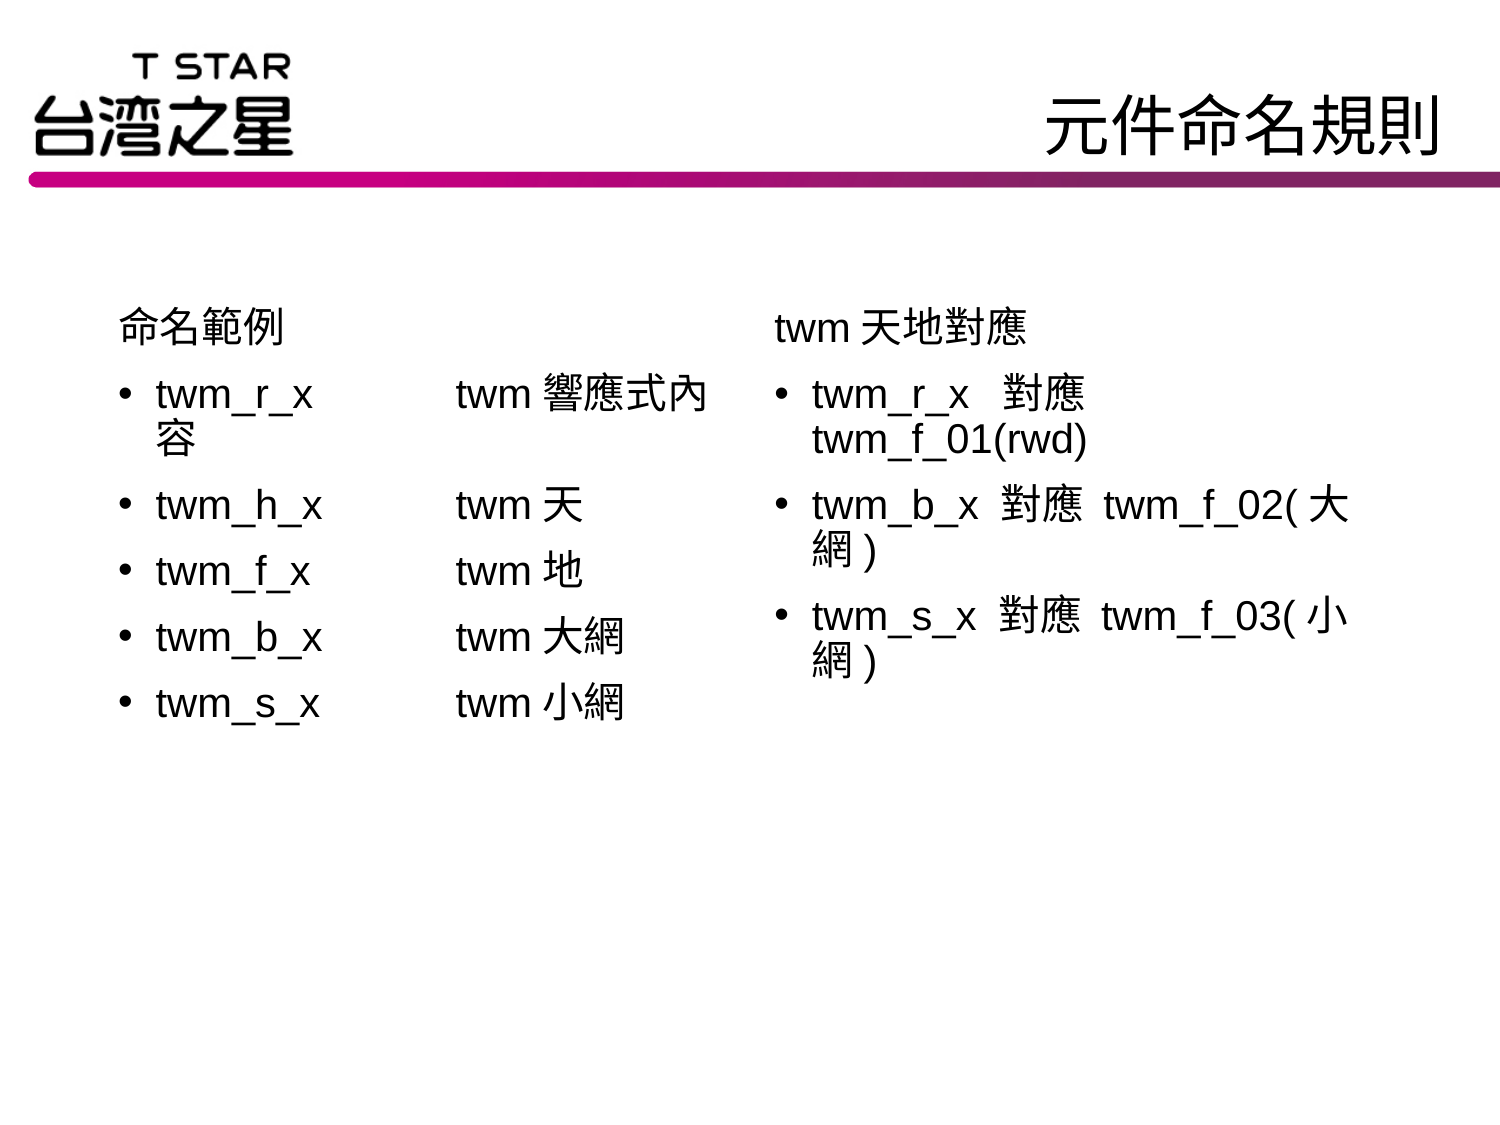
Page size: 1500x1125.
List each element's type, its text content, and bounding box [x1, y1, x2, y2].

title 元件命名規則 [370, 66, 1459, 192]
picture [11, 42, 1500, 209]
list 命名範例 twm_r_x twm響應式內容 twm_h_x twm天 twm_f_x twm地 twm_b_x twm大網 twm_s_x twm小網 [103, 299, 741, 1014]
list twm天地對應 twm_r_x 對應 twm_f_01(rwd) twm_b_x 對應 twm_f_02(大網) twm_s_x 對應 twm_f_03(小網) [759, 299, 1397, 1014]
